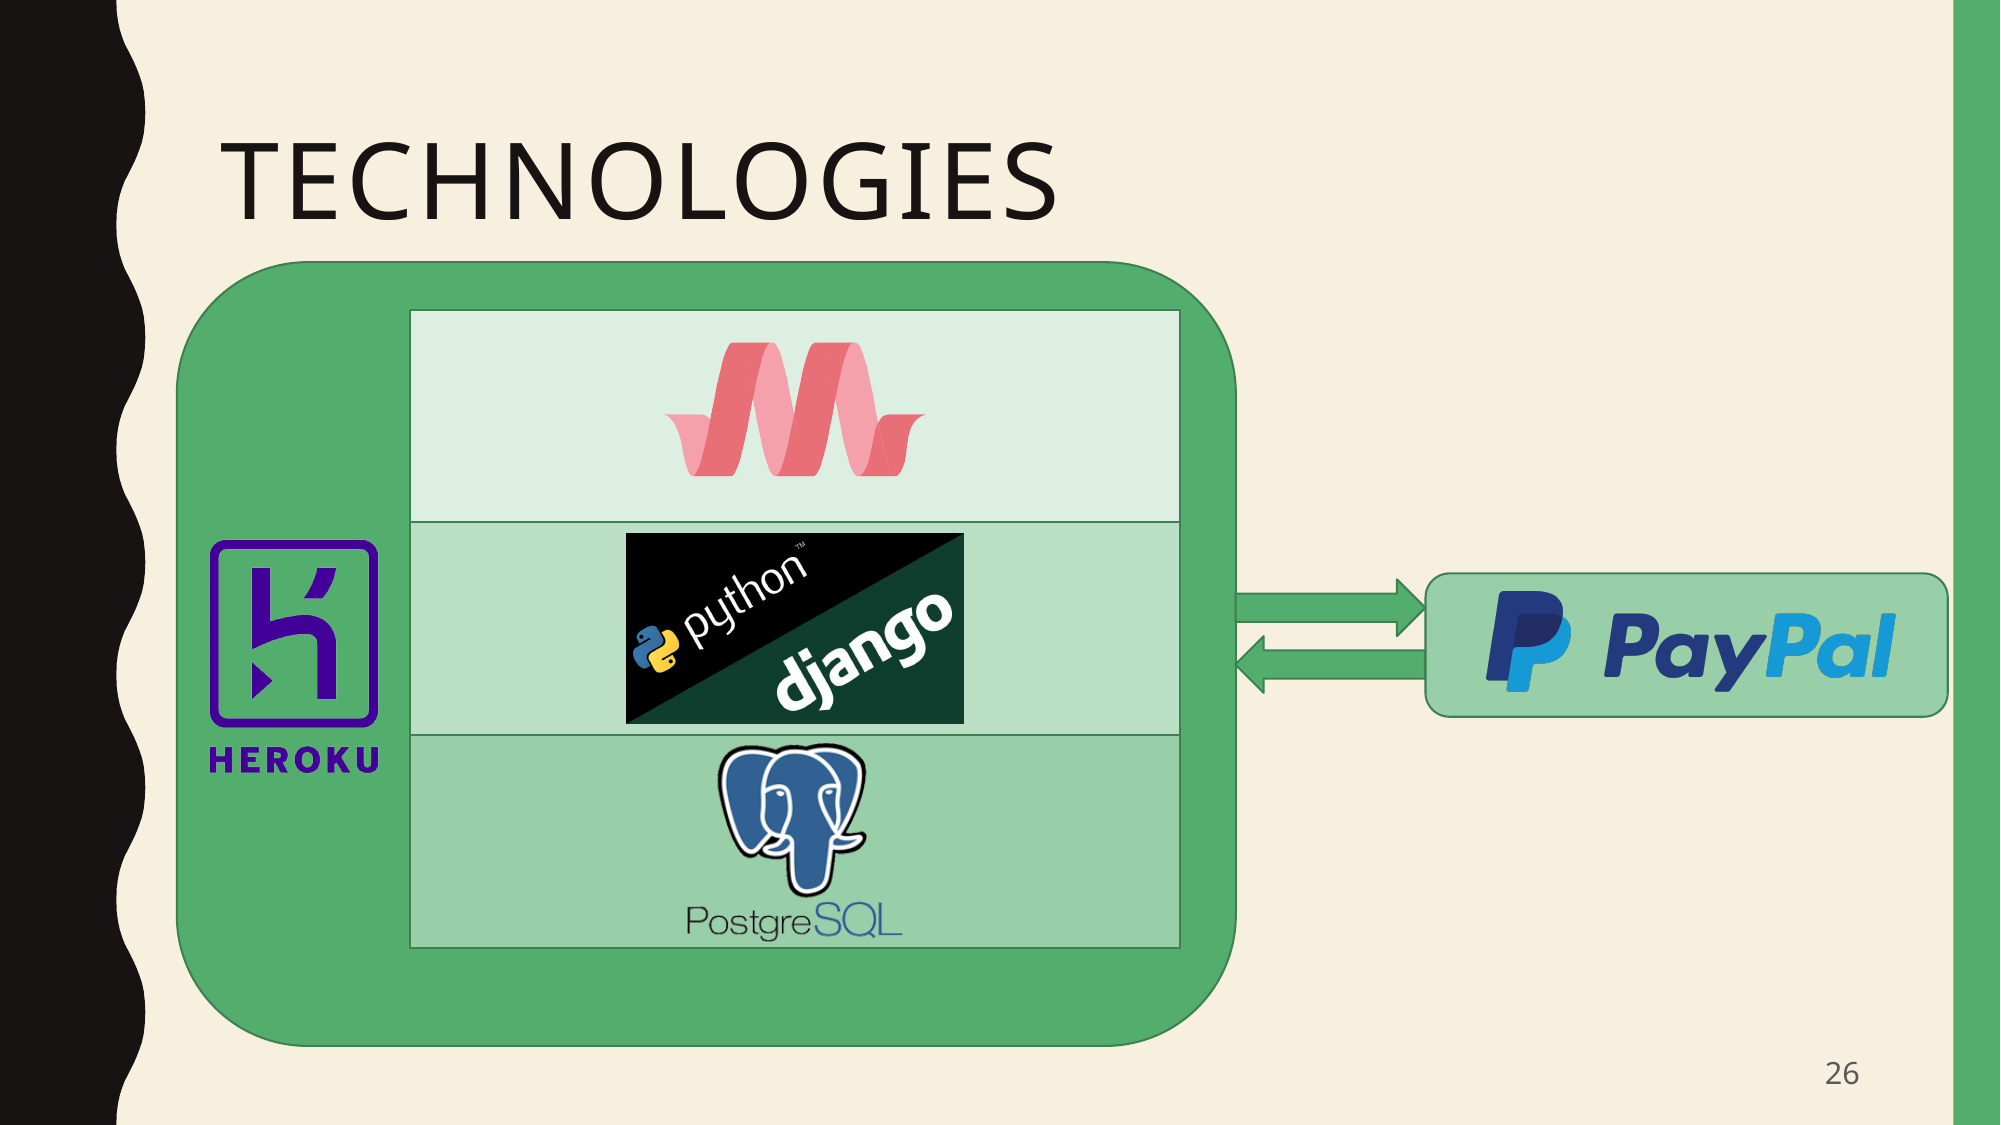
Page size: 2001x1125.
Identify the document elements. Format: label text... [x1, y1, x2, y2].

title Technologies [205, 62, 1875, 308]
slide_number 26 [1412, 1045, 1875, 1103]
text_box [1236, 578, 1425, 638]
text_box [1425, 573, 1948, 717]
text_box [1236, 635, 1425, 694]
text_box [124, 262, 1236, 1046]
